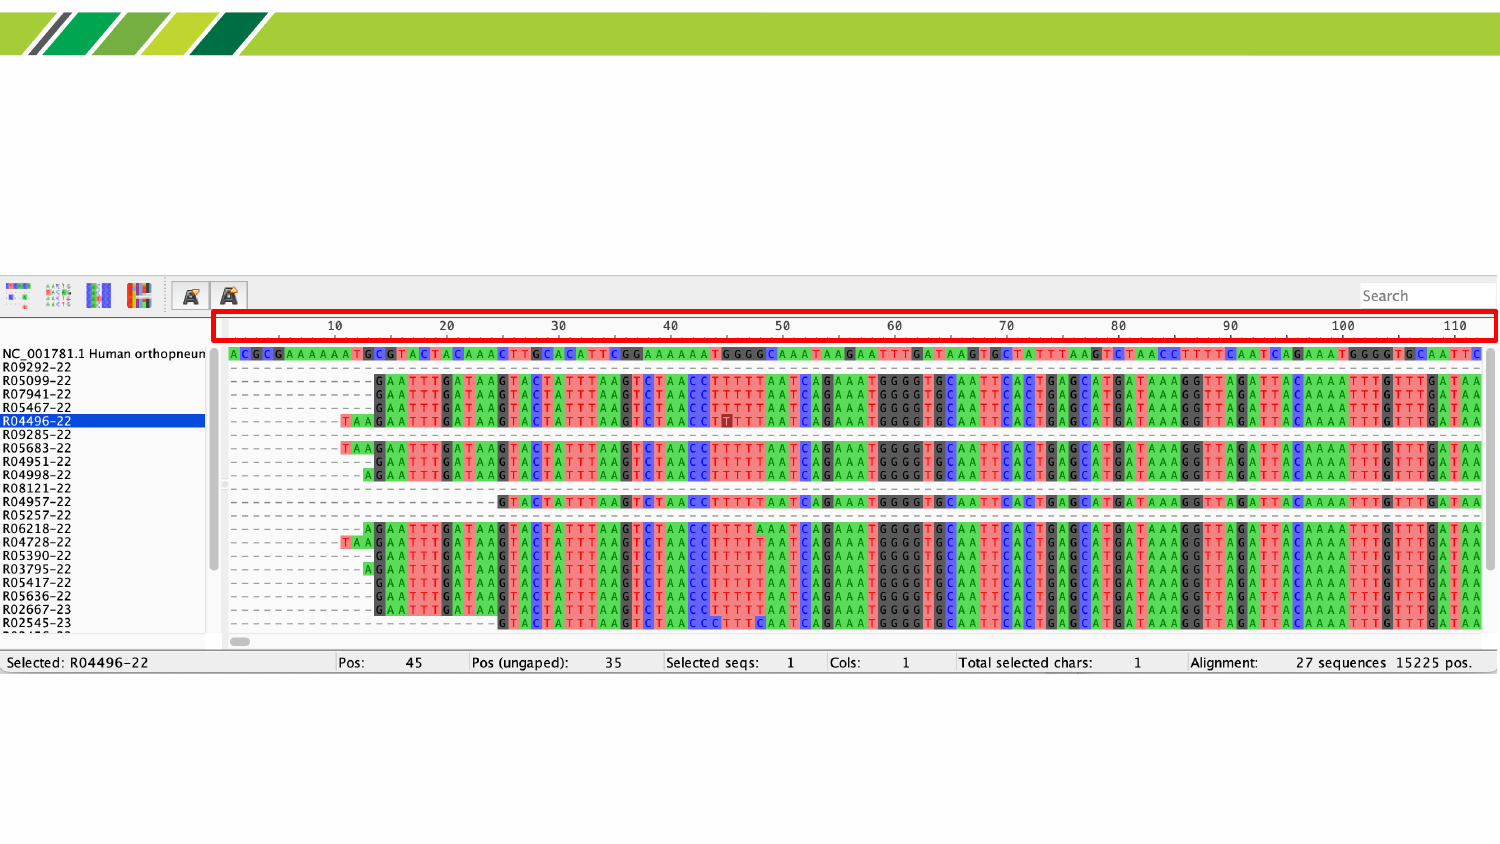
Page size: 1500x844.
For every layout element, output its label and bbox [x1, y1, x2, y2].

list [0, 275, 1497, 675]
picture [0, 0, 1500, 844]
